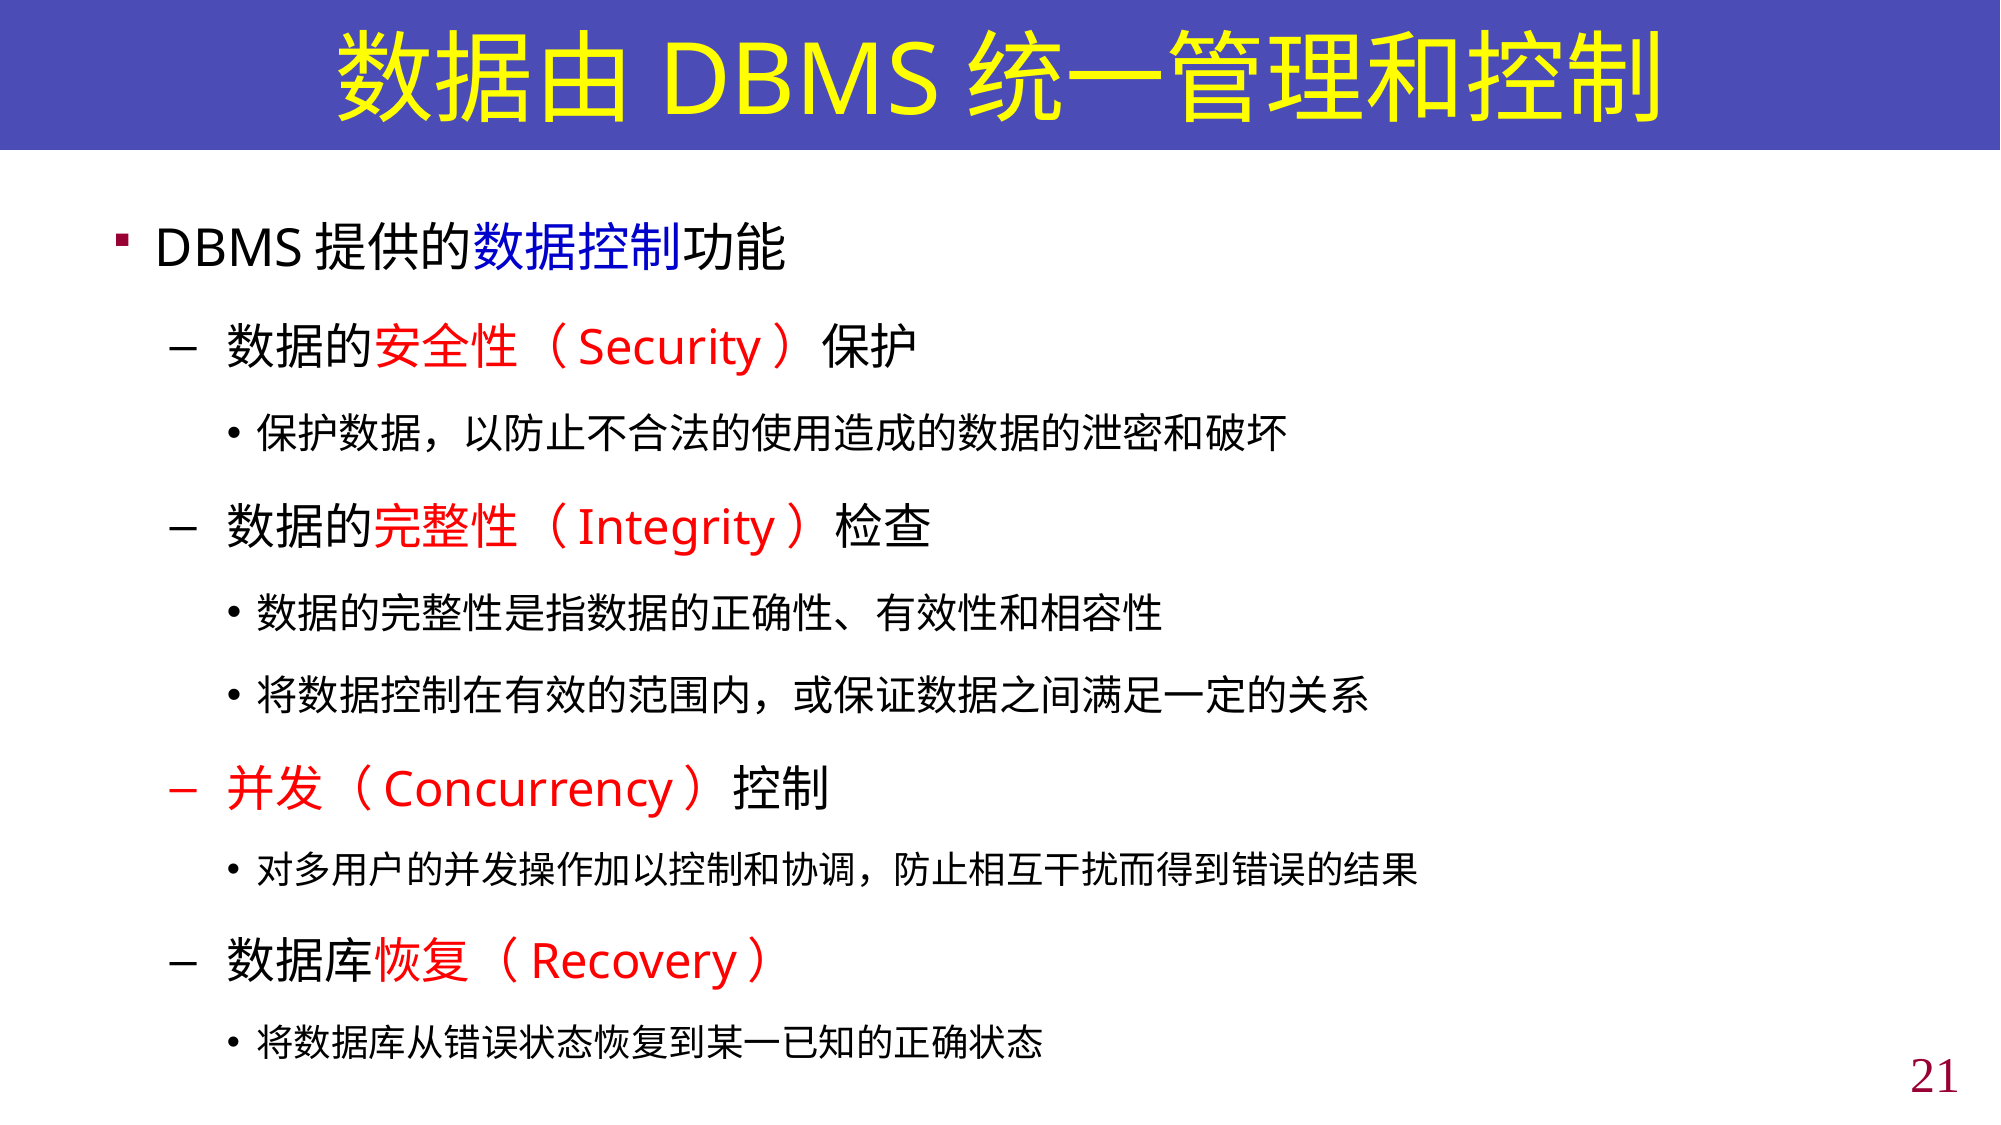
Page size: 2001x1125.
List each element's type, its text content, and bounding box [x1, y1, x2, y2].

list DBMS提供的数据控制功能 数据的安全性（Security）保护 保护数据，以防止不合法的使用造成的数据的泄密和破坏 数据的完整性（Integrity）检查 数据的完整性是指数据的正确性、有效性和相容性 将数据控制在有效的范围内，或保证数据之间满足一定的关系 并发（Concurrency）控制 对多用户的并发操作加以控制和协调，防止相互干扰而得到错误的结果 数据库恢复（Recovery） 将数据库从错误状态恢复到某一已知的正确状态 [97, 174, 1904, 1073]
slide_number 20 [1550, 1048, 1975, 1096]
title 数据由DBMS统一管理和控制 [0, 0, 2000, 150]
